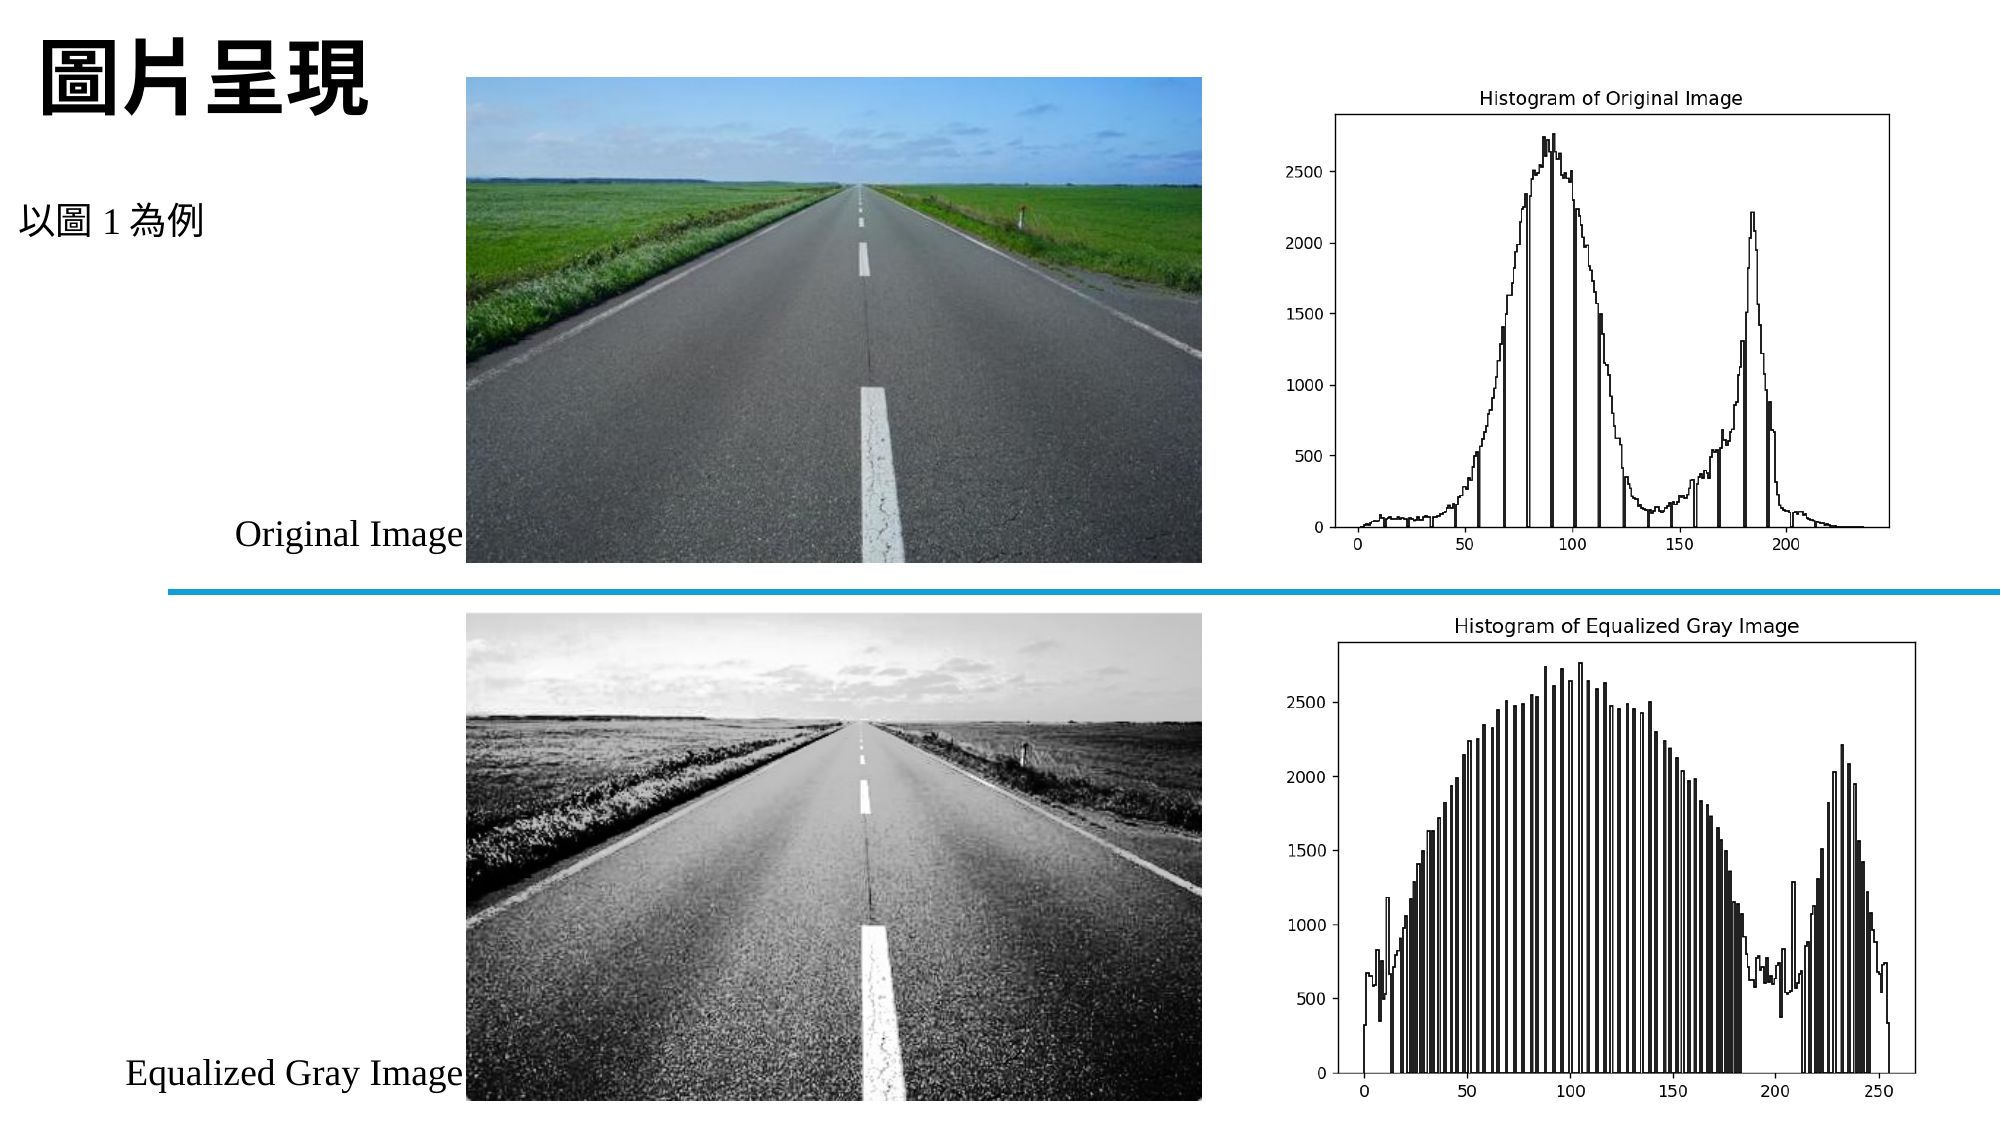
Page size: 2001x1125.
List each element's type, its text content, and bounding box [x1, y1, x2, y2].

text_box 以圖1為例 [3, 189, 249, 250]
picture [1278, 76, 1899, 563]
picture [1278, 611, 1922, 1102]
text_box Equalized Gray Image [110, 1040, 465, 1100]
text_box 圖片呈現 [22, 17, 423, 133]
picture [465, 612, 1202, 1102]
picture [465, 76, 1202, 563]
text_box Original Image [220, 501, 465, 562]
